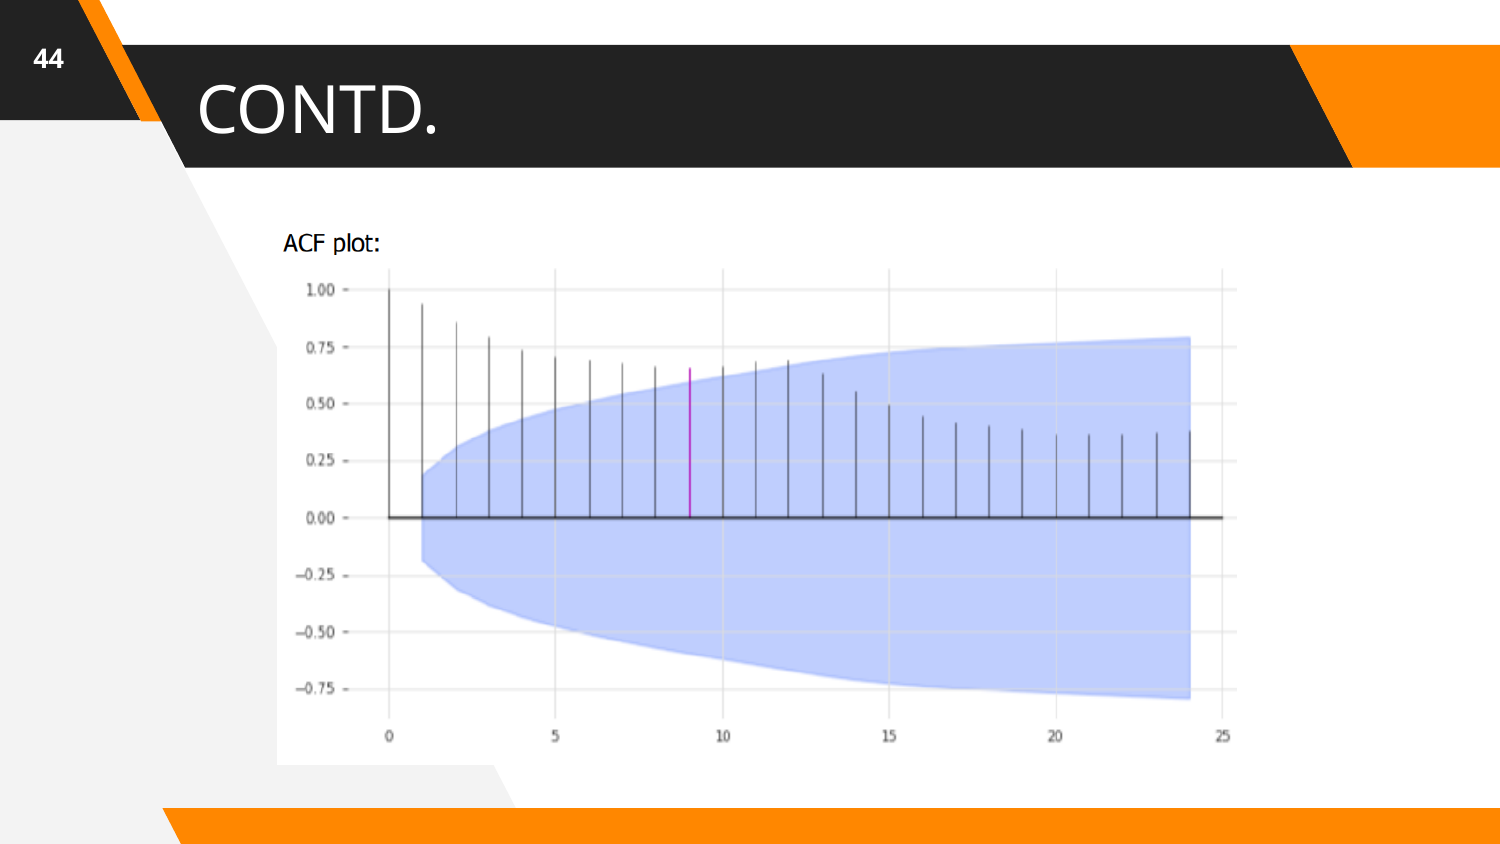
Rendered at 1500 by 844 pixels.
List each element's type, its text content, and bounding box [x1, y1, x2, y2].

picture [277, 220, 1238, 765]
slide_number 44 [0, 0, 98, 121]
title CONTD. [181, 45, 1285, 169]
